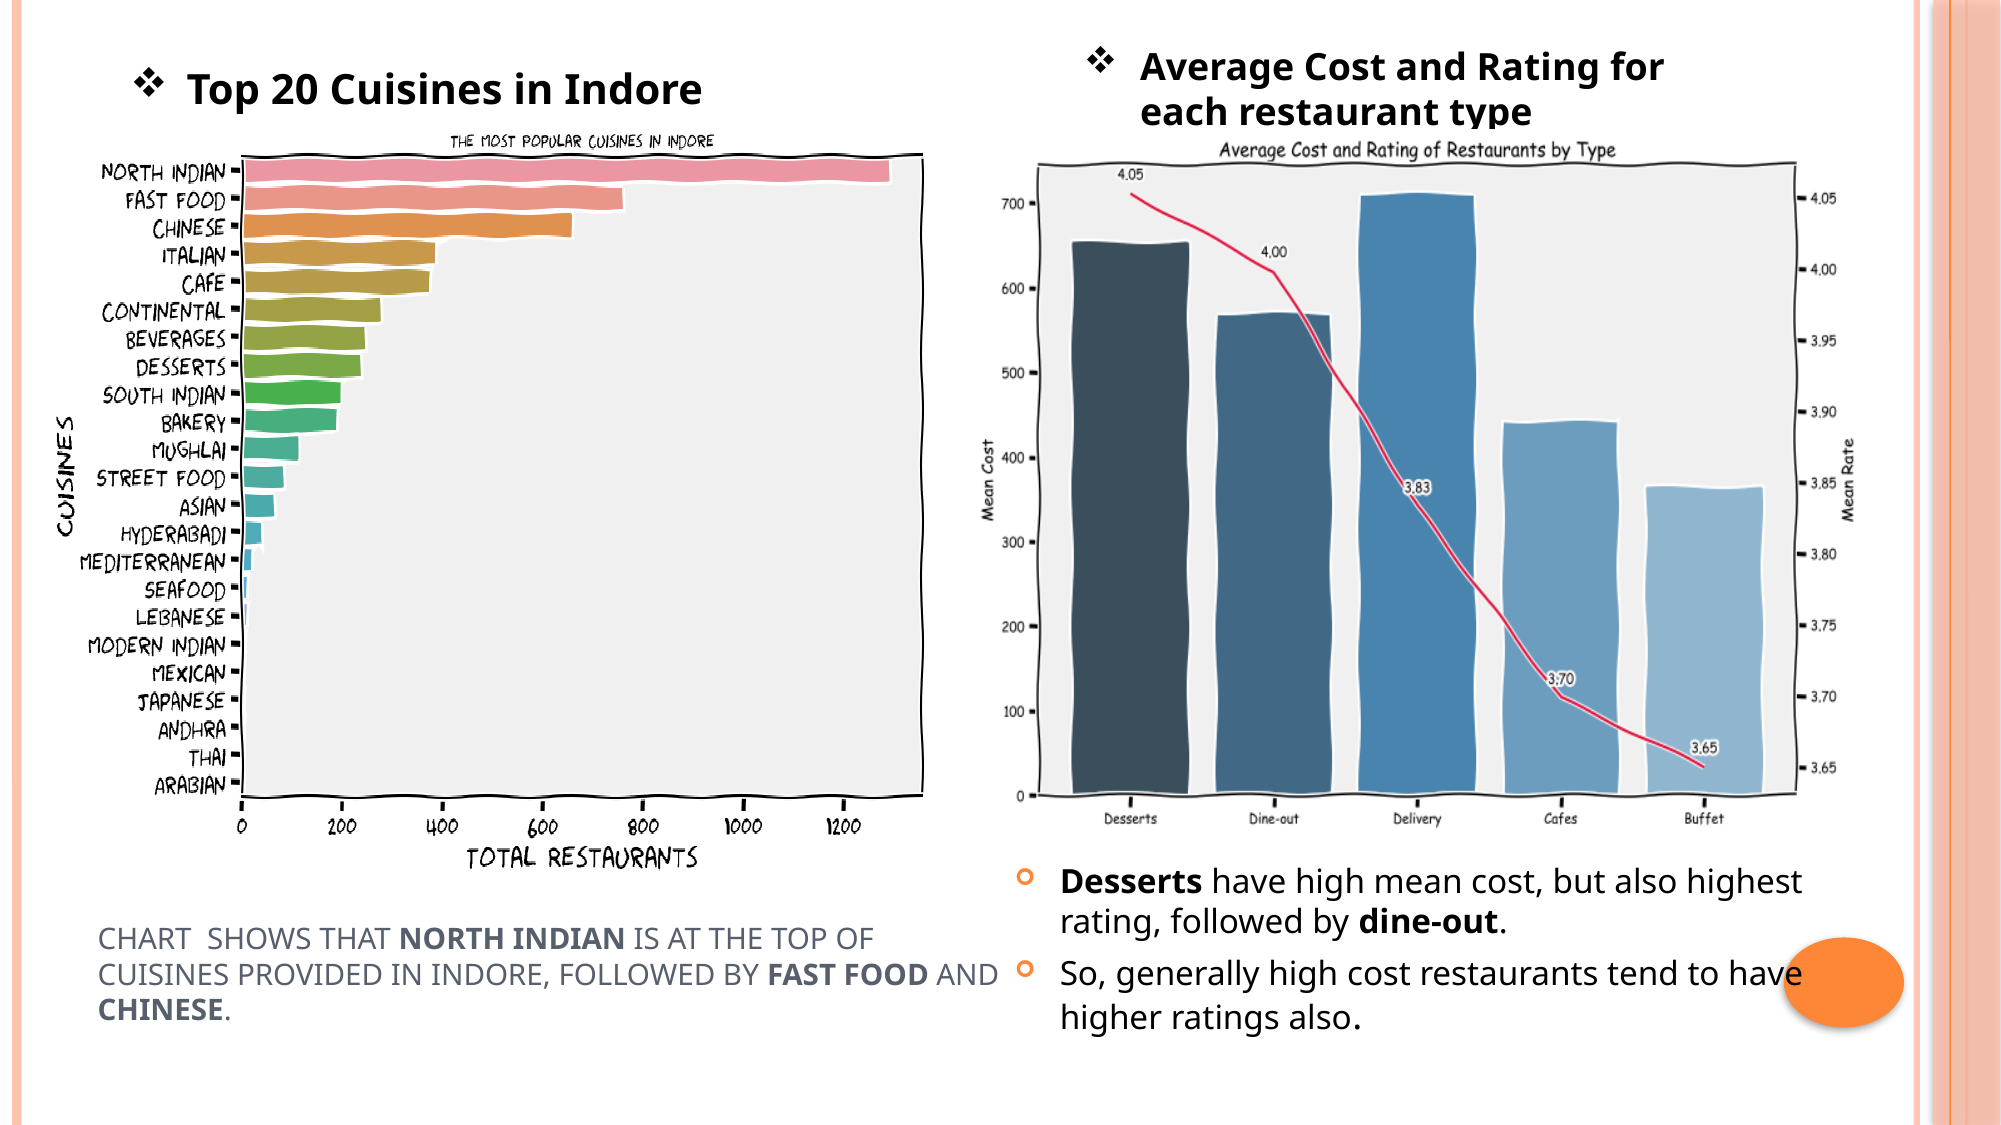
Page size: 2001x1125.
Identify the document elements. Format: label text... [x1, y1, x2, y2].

text_box Average Cost and Rating for each restaurant type [1069, 35, 1771, 126]
title chart shows that North indian is at the top of cuisines provided in Indore, followed by Fast Food and Chinese. [82, 877, 999, 1070]
text_box Top 20 Cuisines in Indore [115, 55, 907, 117]
list Desserts have high mean cost, but also highest rating, followed by dine-out. So, generally high cost restaurants tend to have higher ratings also. [999, 852, 1897, 1125]
picture [45, 120, 932, 884]
picture [949, 128, 1881, 841]
